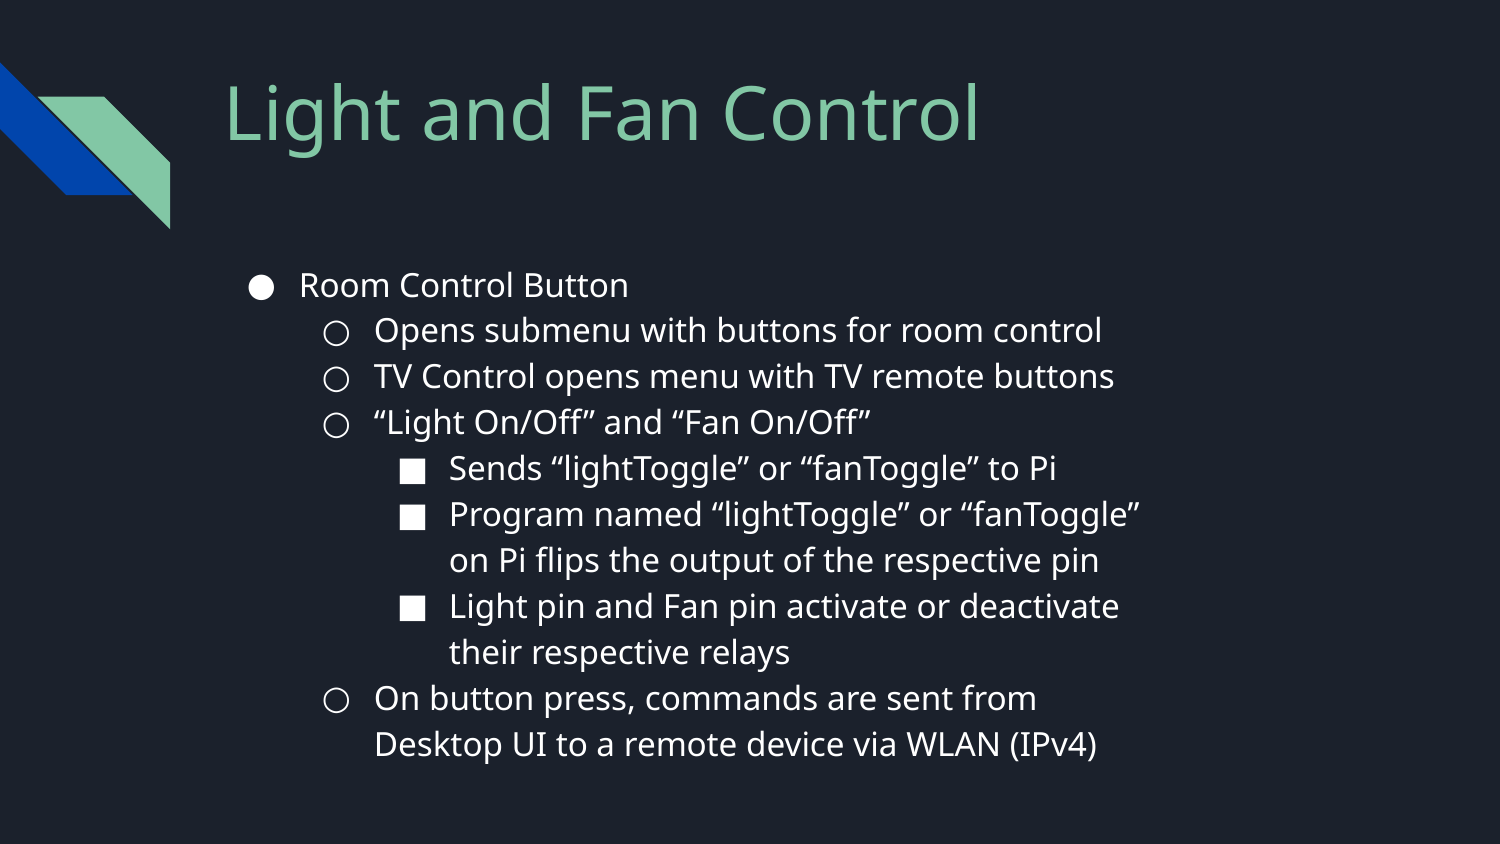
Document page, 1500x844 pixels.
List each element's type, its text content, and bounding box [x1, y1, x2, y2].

list Room Control Button Opens submenu with buttons for room control TV Control opens menu with TV remote buttons “Light On/Off” and “Fan On/Off” Sends “lightToggle” or “fanToggle” to Pi Program named “lightToggle” or “fanToggle” on Pi flips the output of the respective pin Light pin and Fan pin activate or deactivate their respective relays On button press, commands are sent from Desktop UI to a remote device via WLAN (IPv4) [208, 242, 1174, 808]
title Light and Fan Control [208, 50, 1364, 201]
